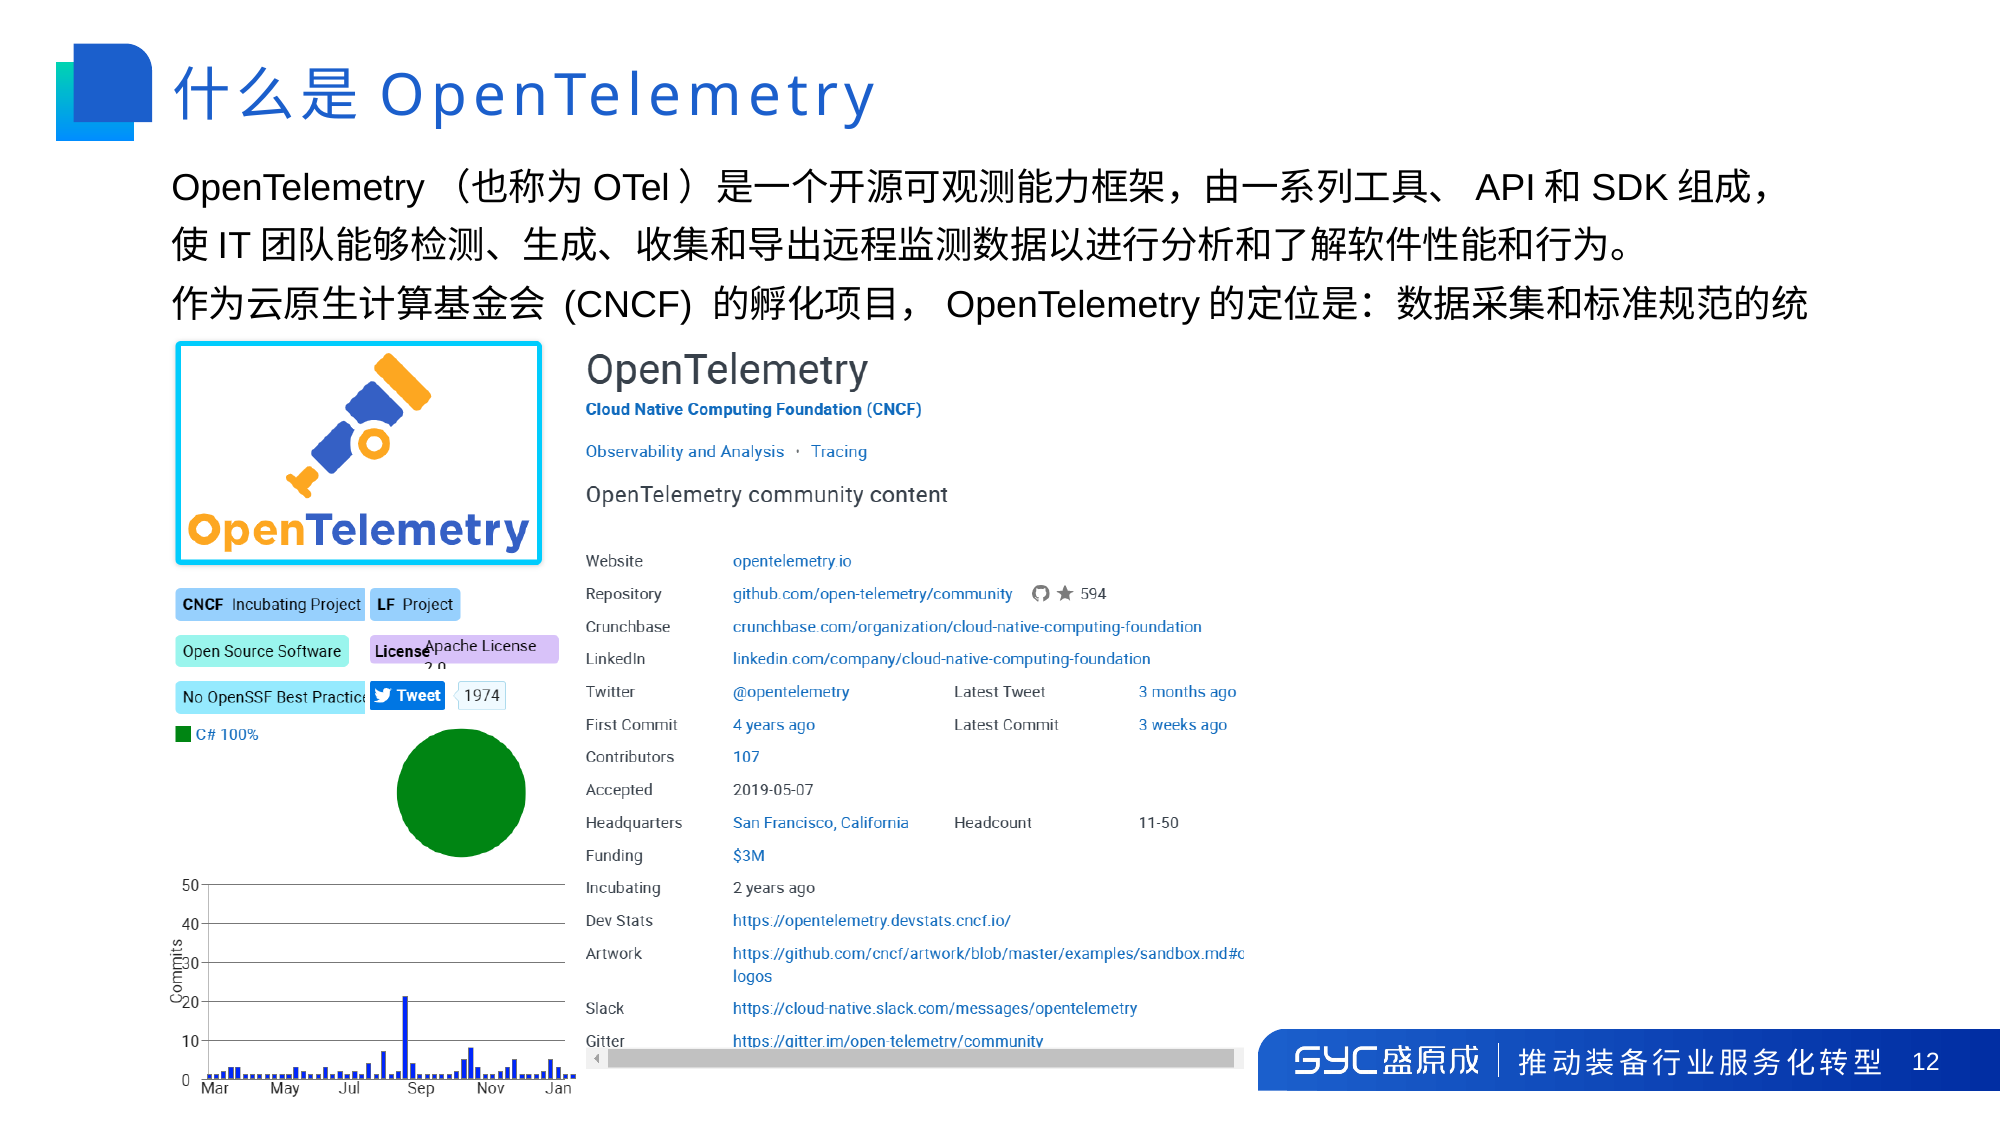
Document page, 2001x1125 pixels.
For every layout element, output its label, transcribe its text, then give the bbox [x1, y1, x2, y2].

title 什么是OpenTelemetry [157, 38, 1883, 146]
text_box OpenTelemetry（也称为OTel）是一个开源可观测能力框架，由一系列工具、API和SDK组成，使IT团队能够检测、生成、收集和导出远程监测数据以进行分析和了解软件性能和行为。 作为云原生计算基金会 (CNCF) 的孵化项目，OpenTelemetry的定位是：数据采集和标准规范的统一。 [156, 142, 1835, 391]
picture [1289, 1034, 1484, 1084]
picture [163, 332, 1244, 1100]
